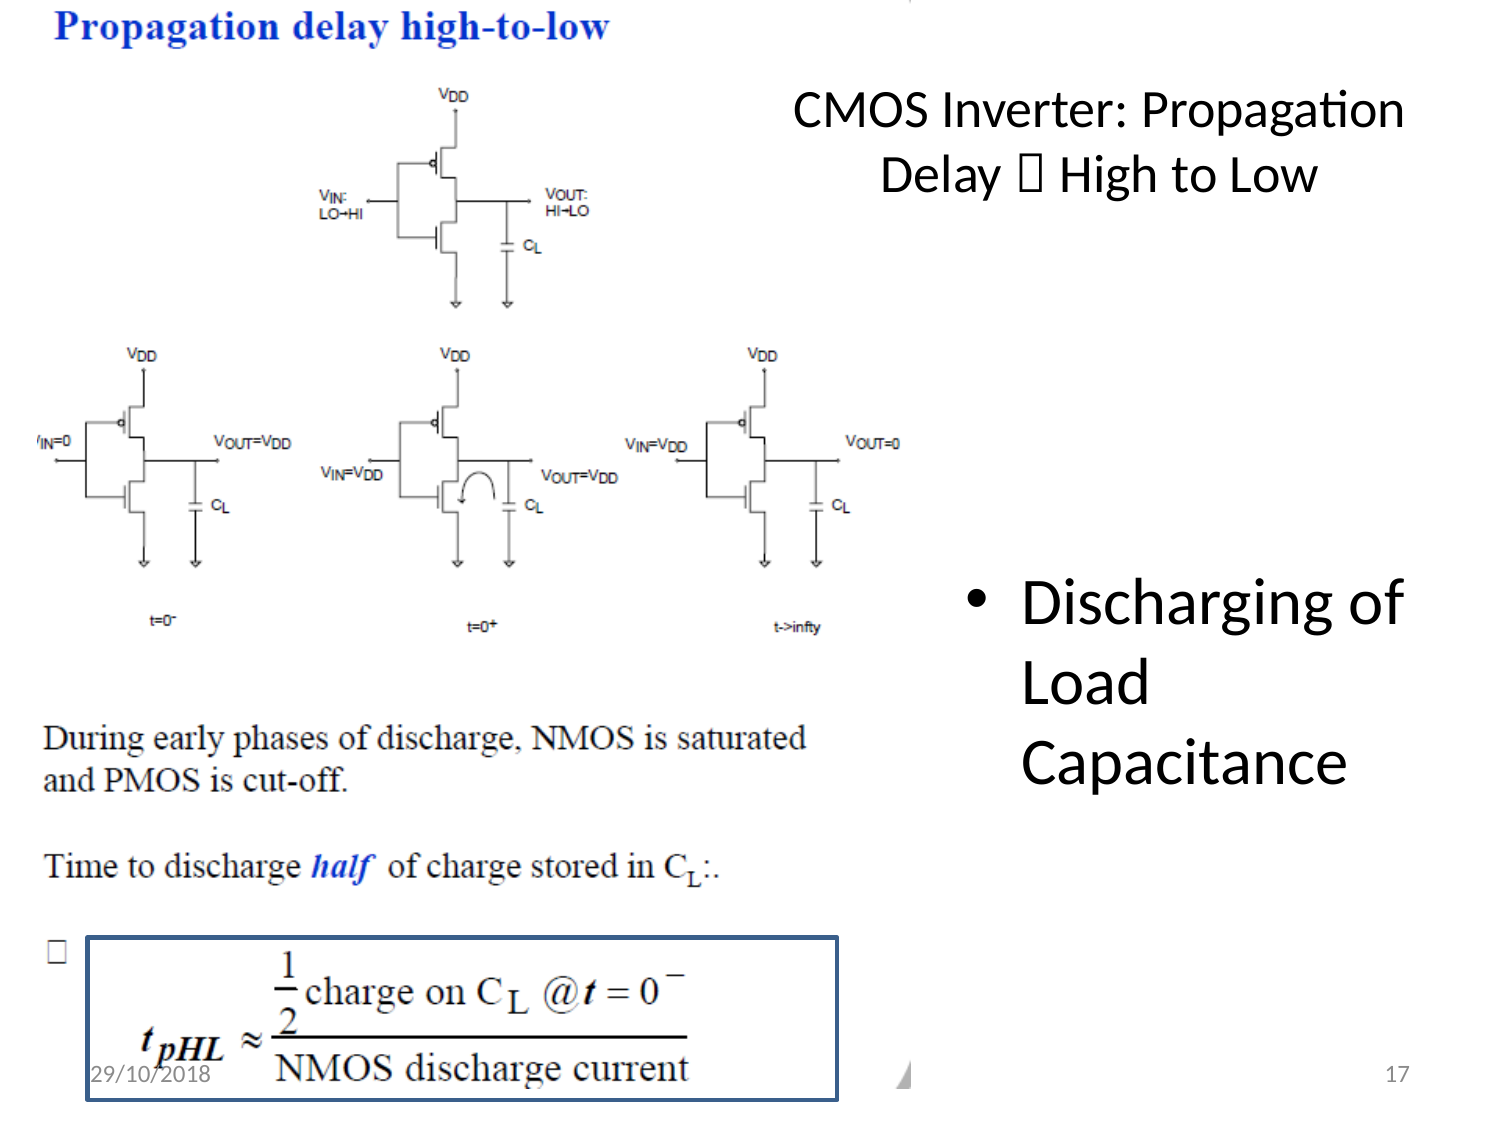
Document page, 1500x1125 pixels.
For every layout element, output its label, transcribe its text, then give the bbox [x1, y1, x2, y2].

picture [37, 0, 912, 1090]
title CMOS Inverter: Propagation Delay  High to Low [915, 45, 1425, 233]
footer S. Lodha [512, 1042, 988, 1103]
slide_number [75, 1098, 425, 1103]
list Discharging of Load Capacitance [950, 549, 1425, 1005]
slide_number 17 [1074, 1042, 1425, 1103]
text_box [425, 1098, 512, 1102]
